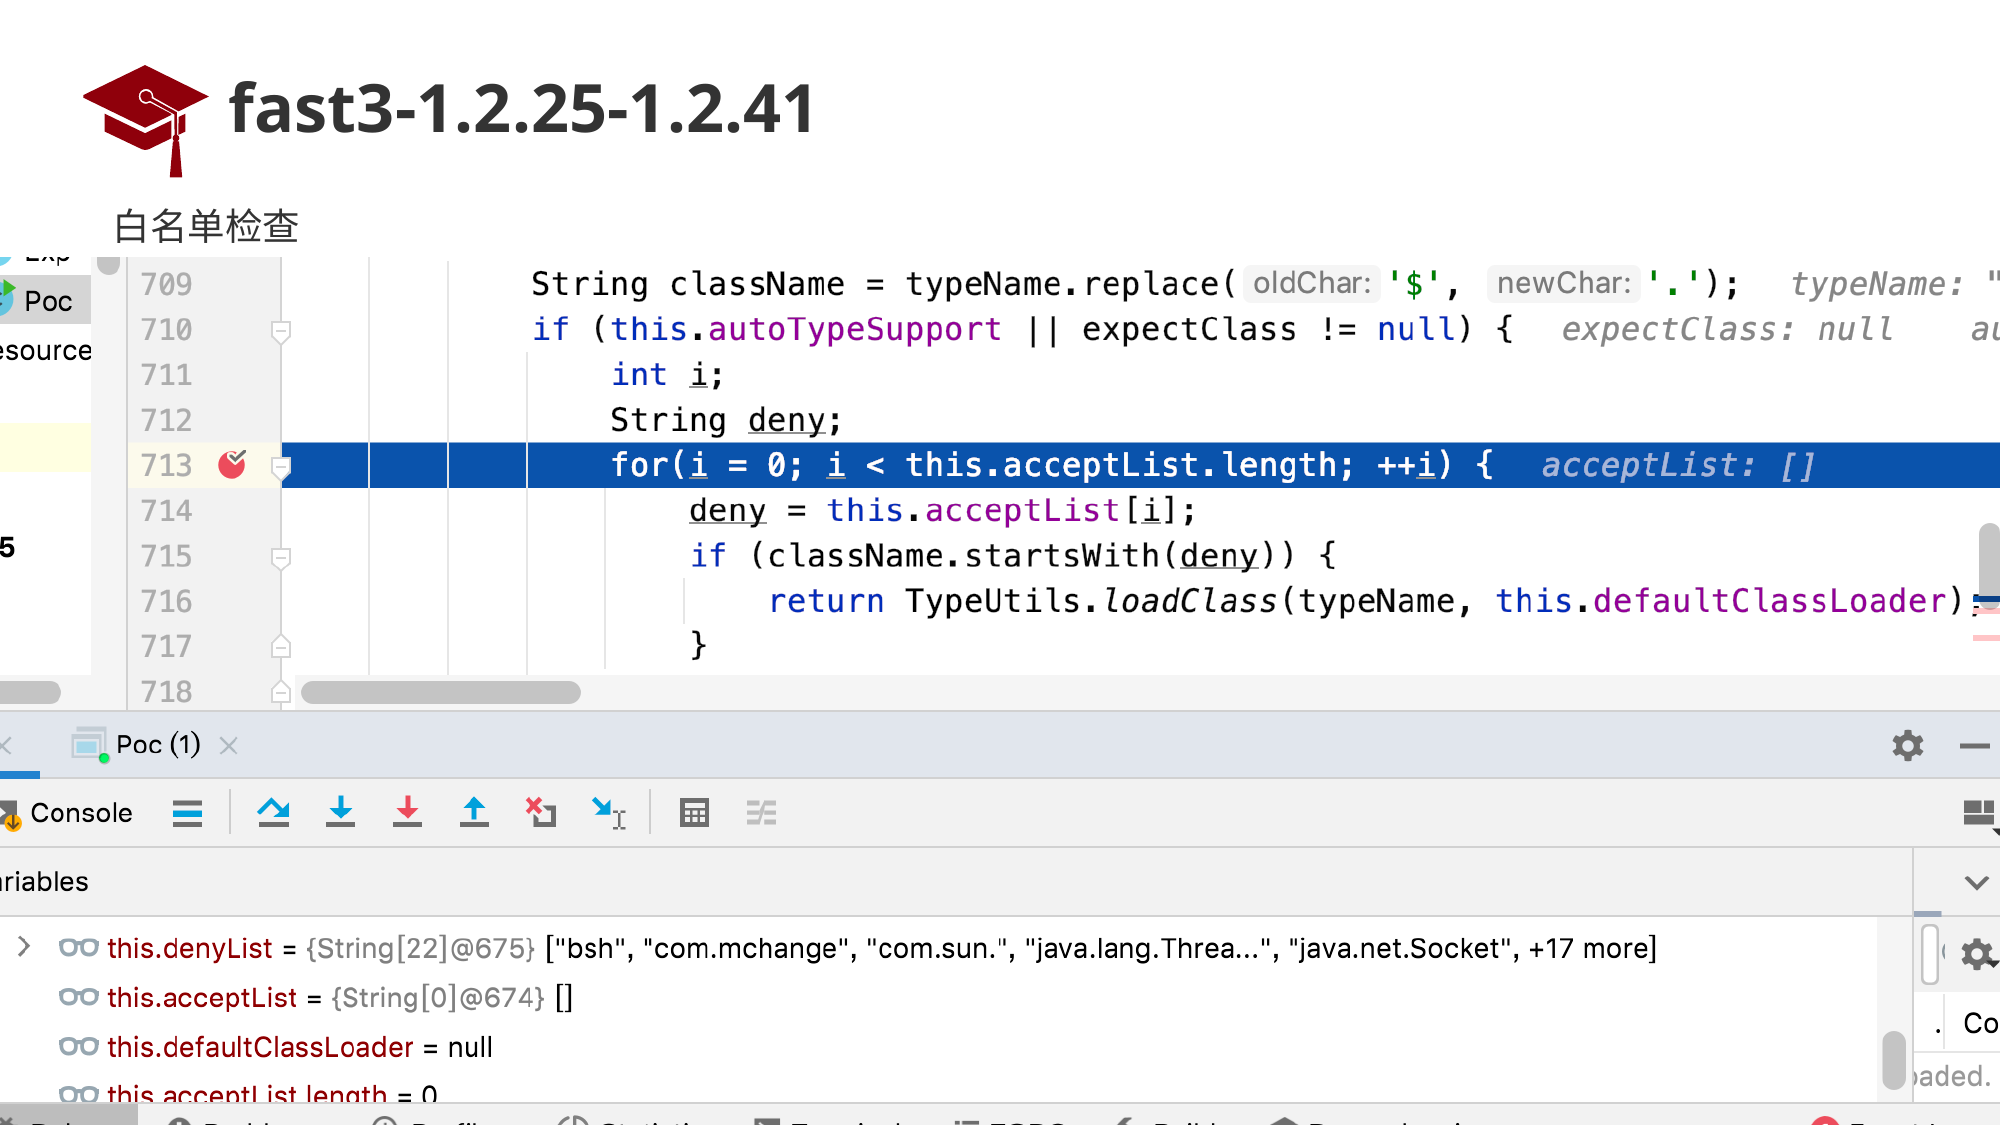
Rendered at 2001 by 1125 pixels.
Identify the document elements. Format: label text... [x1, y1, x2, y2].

picture [0, 257, 2000, 1125]
text_box 白名单检查 [98, 195, 1059, 255]
title fast3-1.2.25-1.2.41 [213, 55, 1077, 168]
